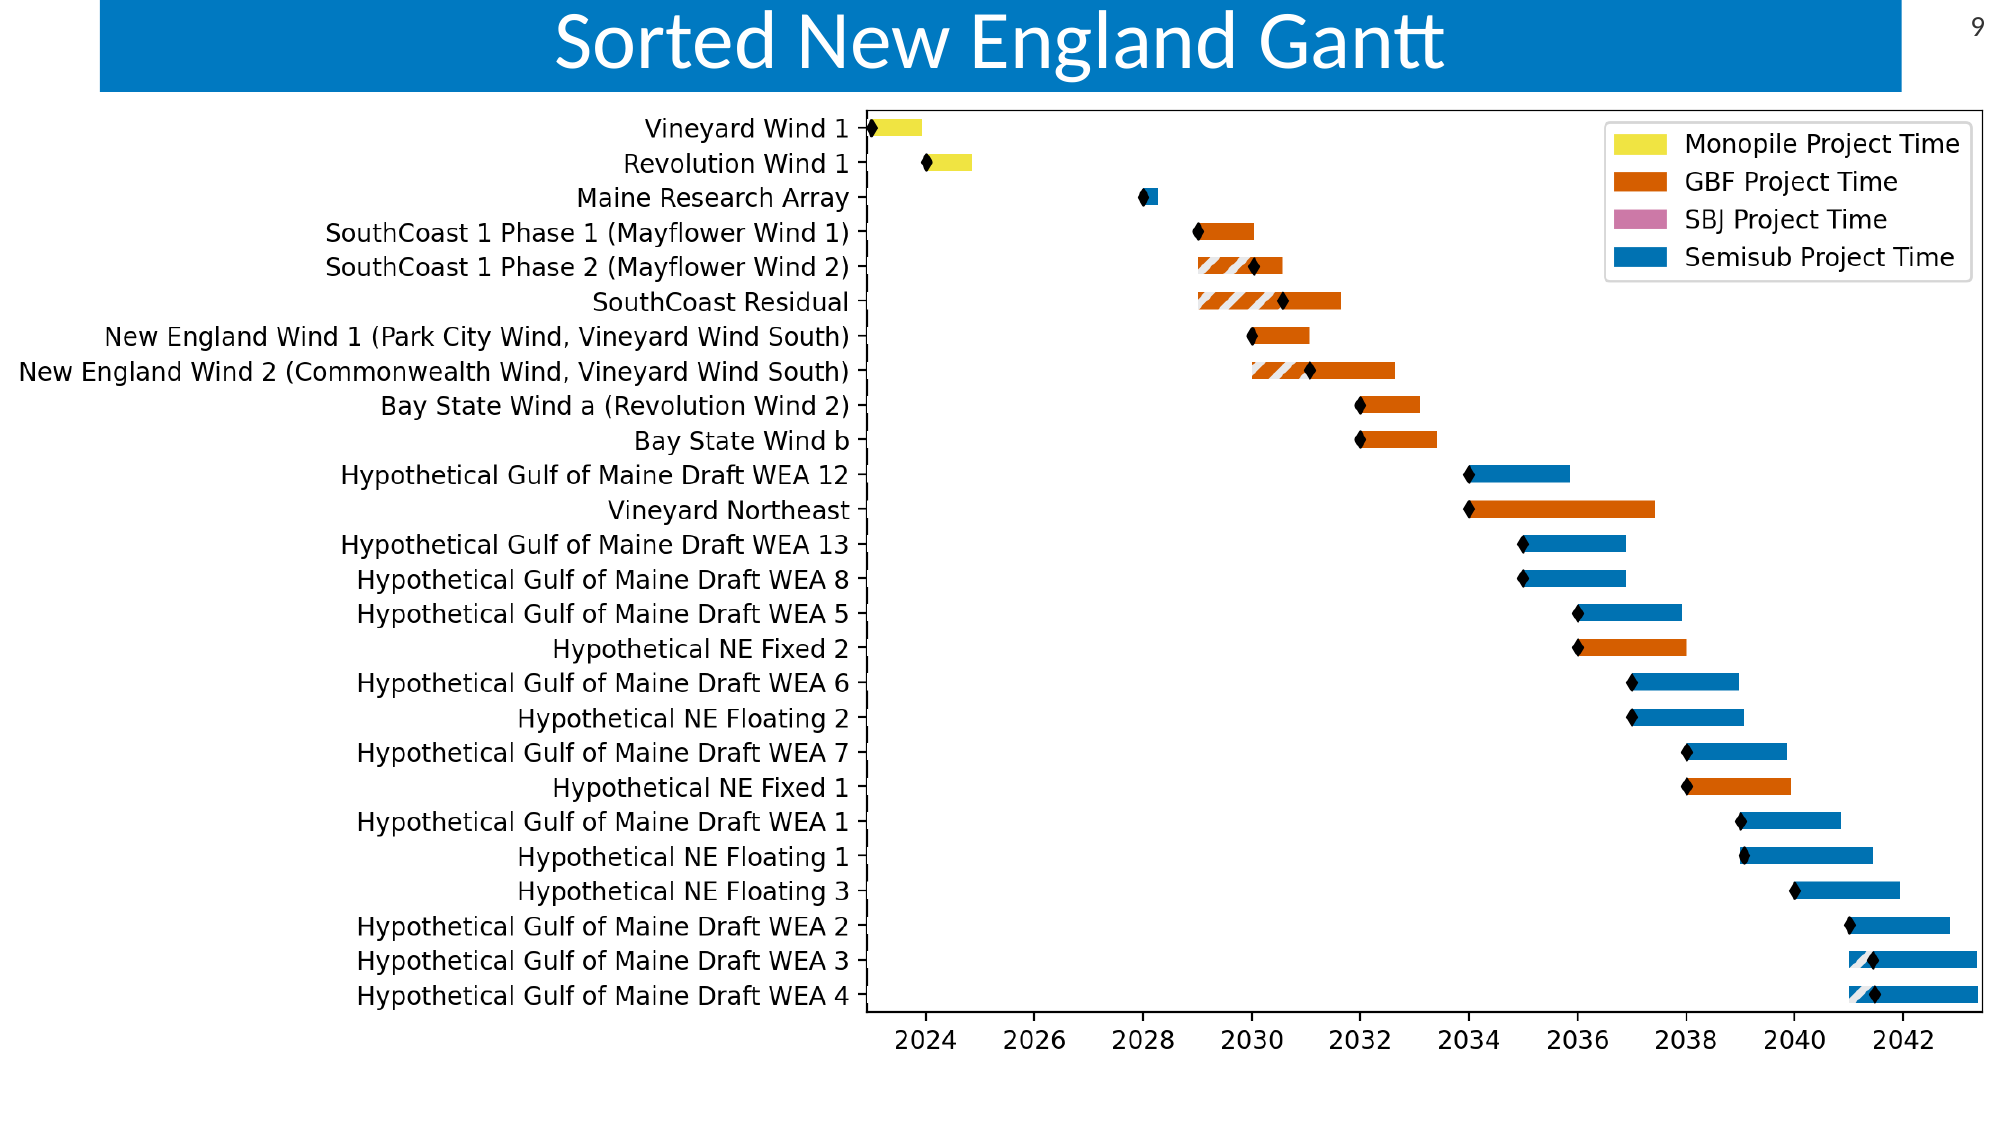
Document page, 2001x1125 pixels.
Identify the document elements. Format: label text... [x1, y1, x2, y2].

picture [0, 92, 2000, 1072]
title Sorted New England Gantt [99, 0, 1902, 90]
